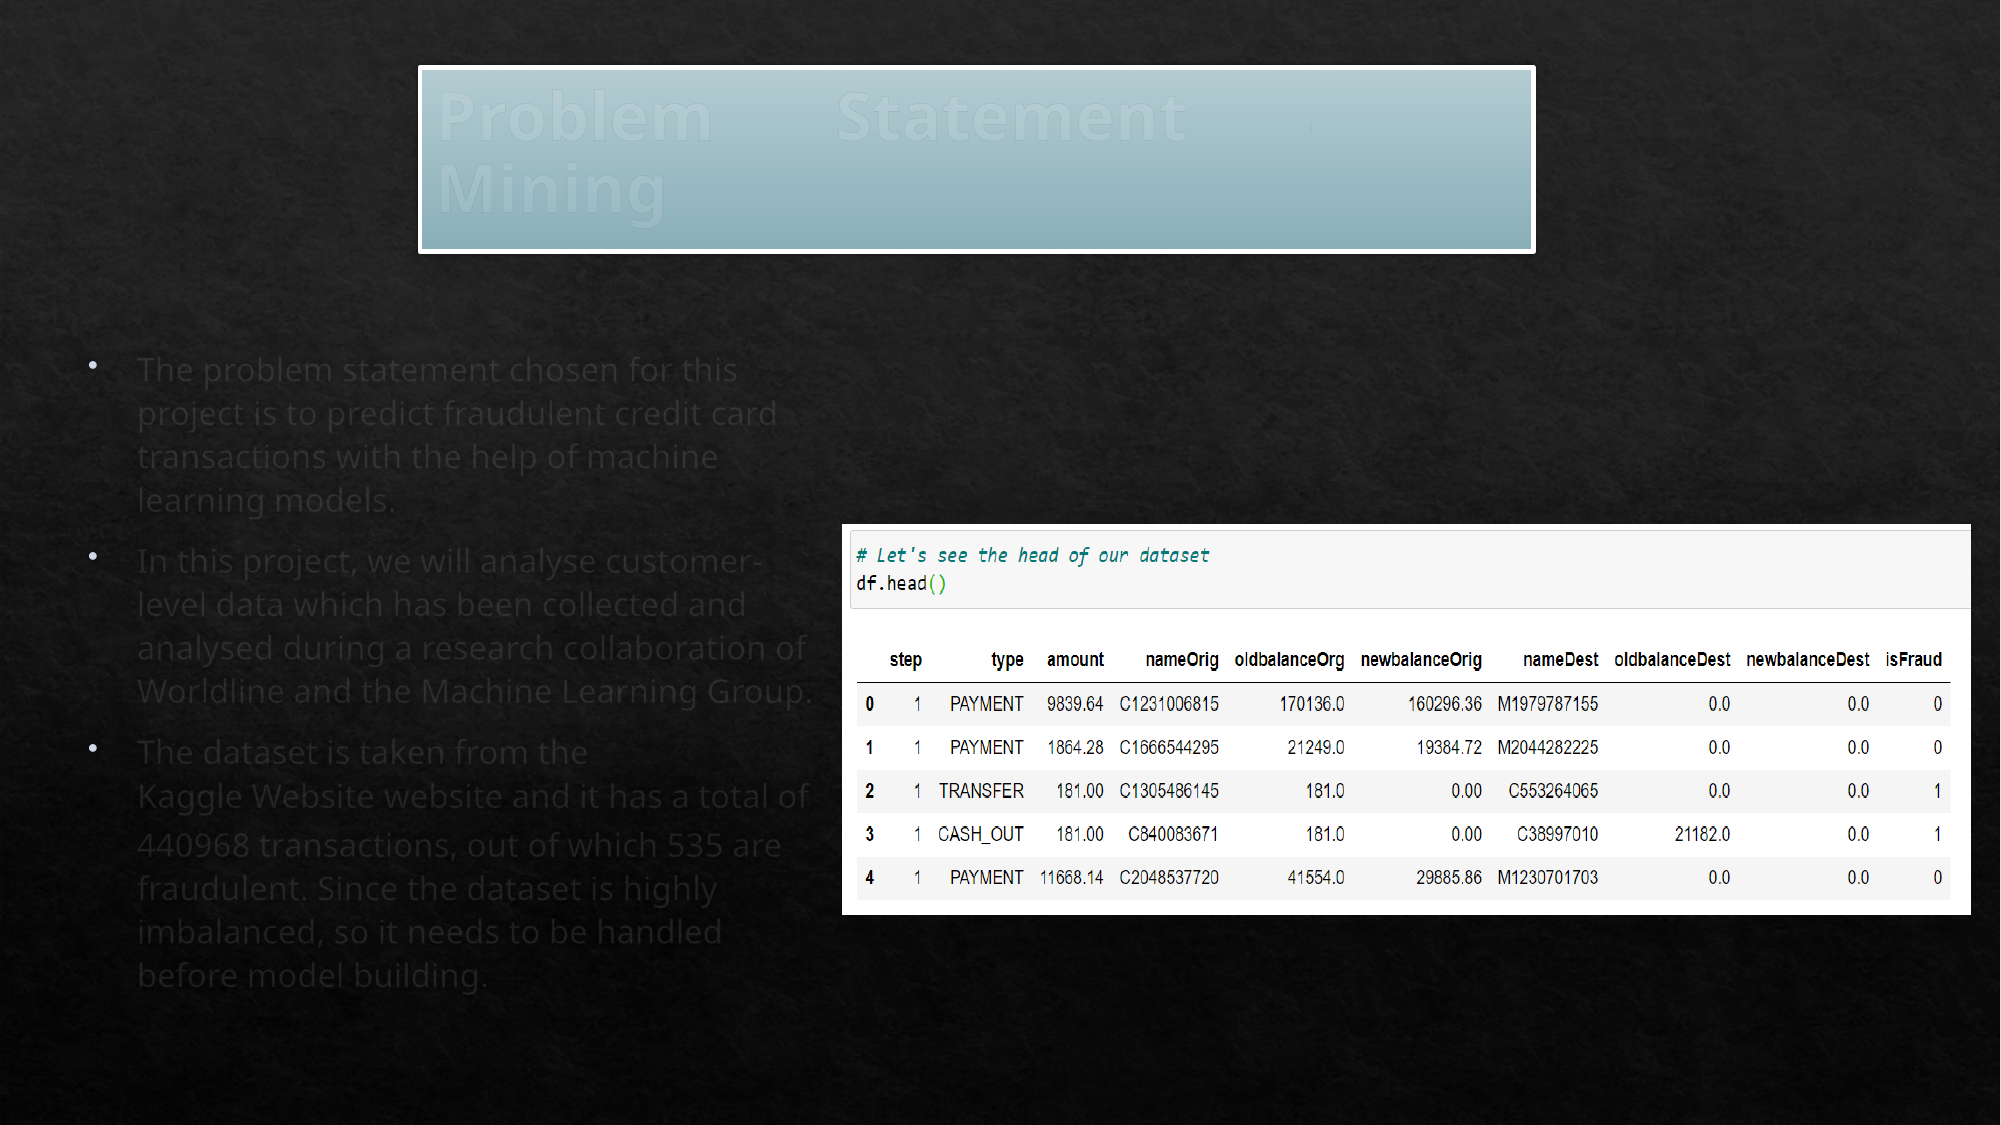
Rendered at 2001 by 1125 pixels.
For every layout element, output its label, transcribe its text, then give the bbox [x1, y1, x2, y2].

list The problem statement chosen for this project is to predict fraudulent credit card transactions with the help of machine learning models. In this project, we will analyse customer-level data which has been collected and analysed during a research collaboration of Worldline and the Machine Learning Group. The dataset is taken from the Kaggle Website website and it has a total of 440968 transactions, out of which 535 are fraudulent. Since the dataset is highly imbalanced, so it needs to be handled before model building. [68, 337, 849, 1009]
title Problem Statement &Data Mining [420, 67, 1534, 252]
picture [842, 524, 1971, 915]
